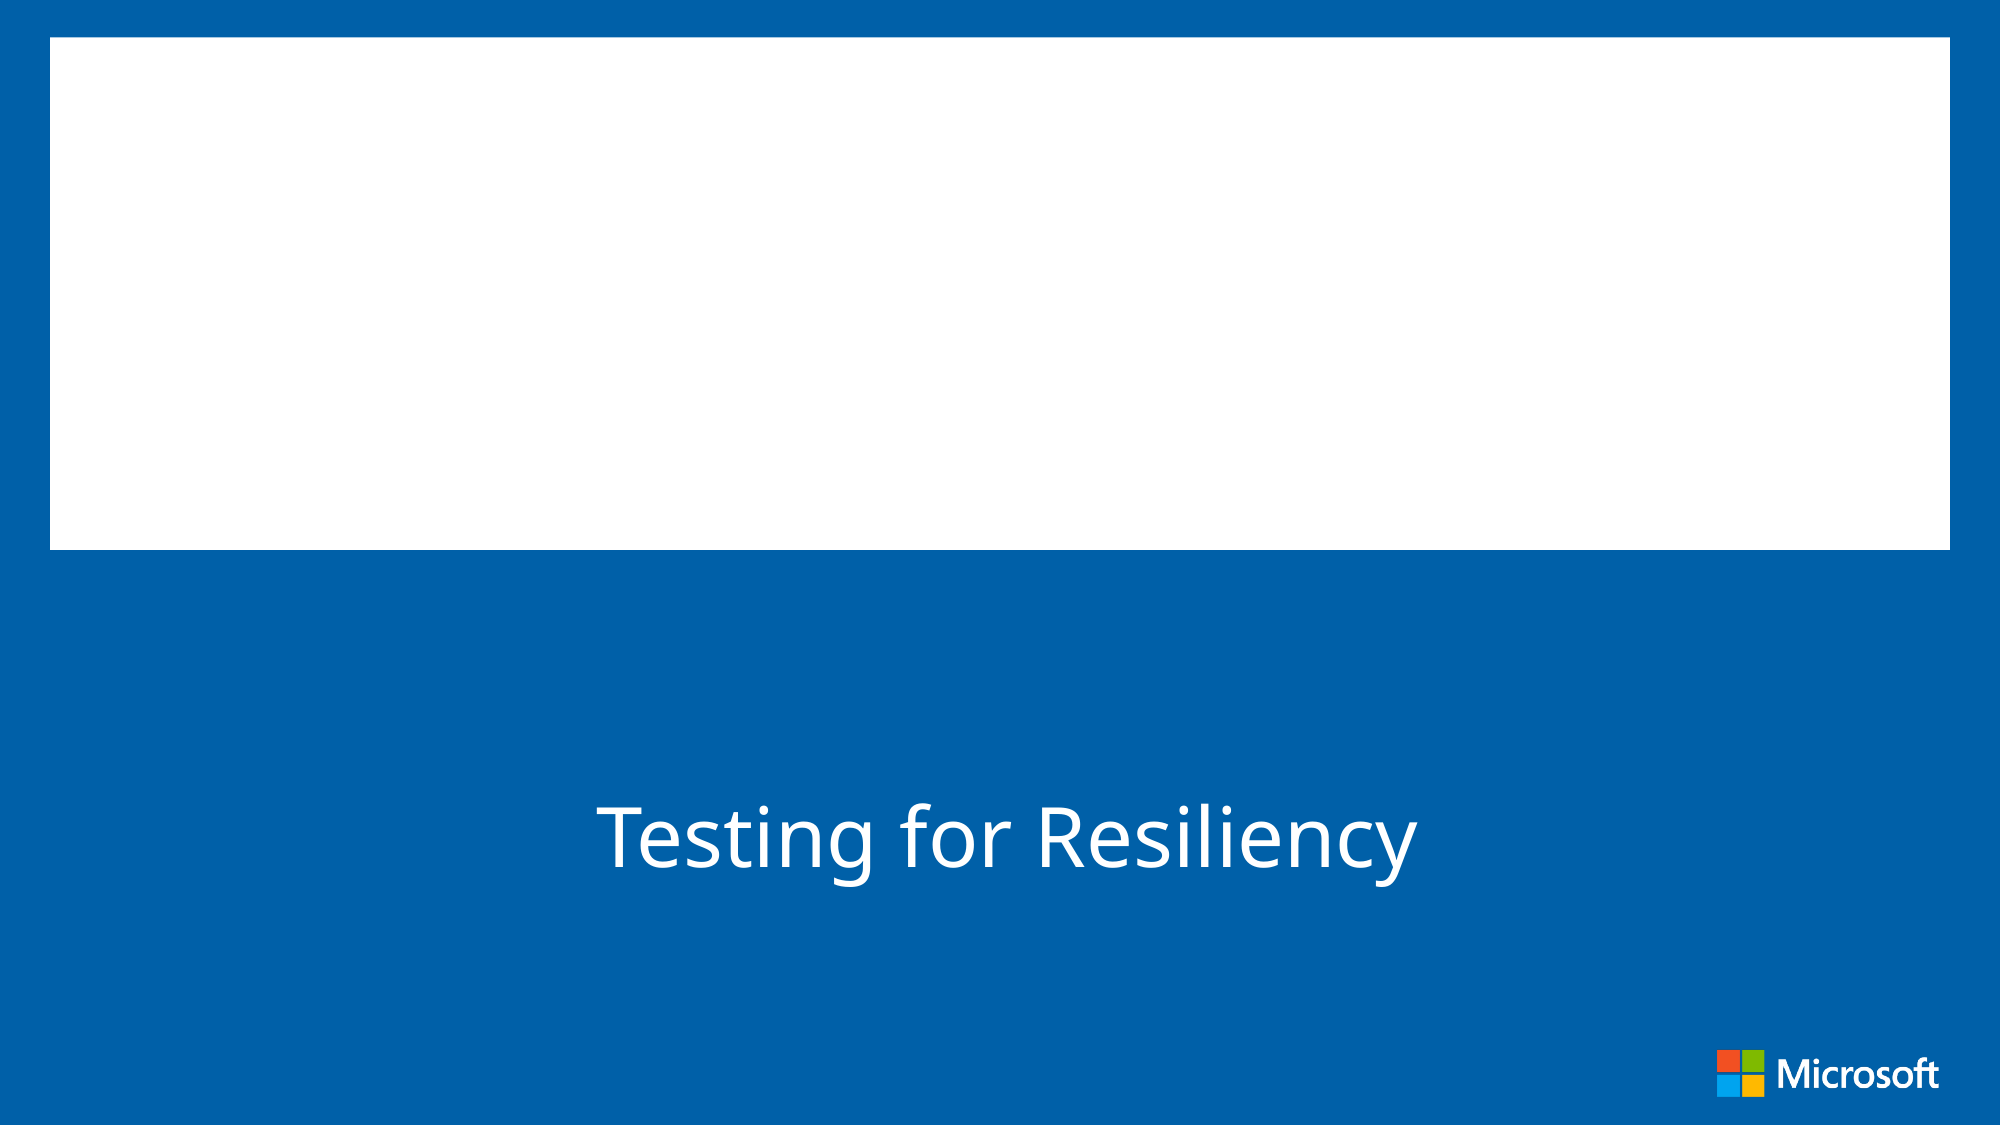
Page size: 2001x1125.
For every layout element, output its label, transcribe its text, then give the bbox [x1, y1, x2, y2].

picture [1686, 1021, 1969, 1125]
title Testing for Resiliency [157, 722, 1859, 947]
